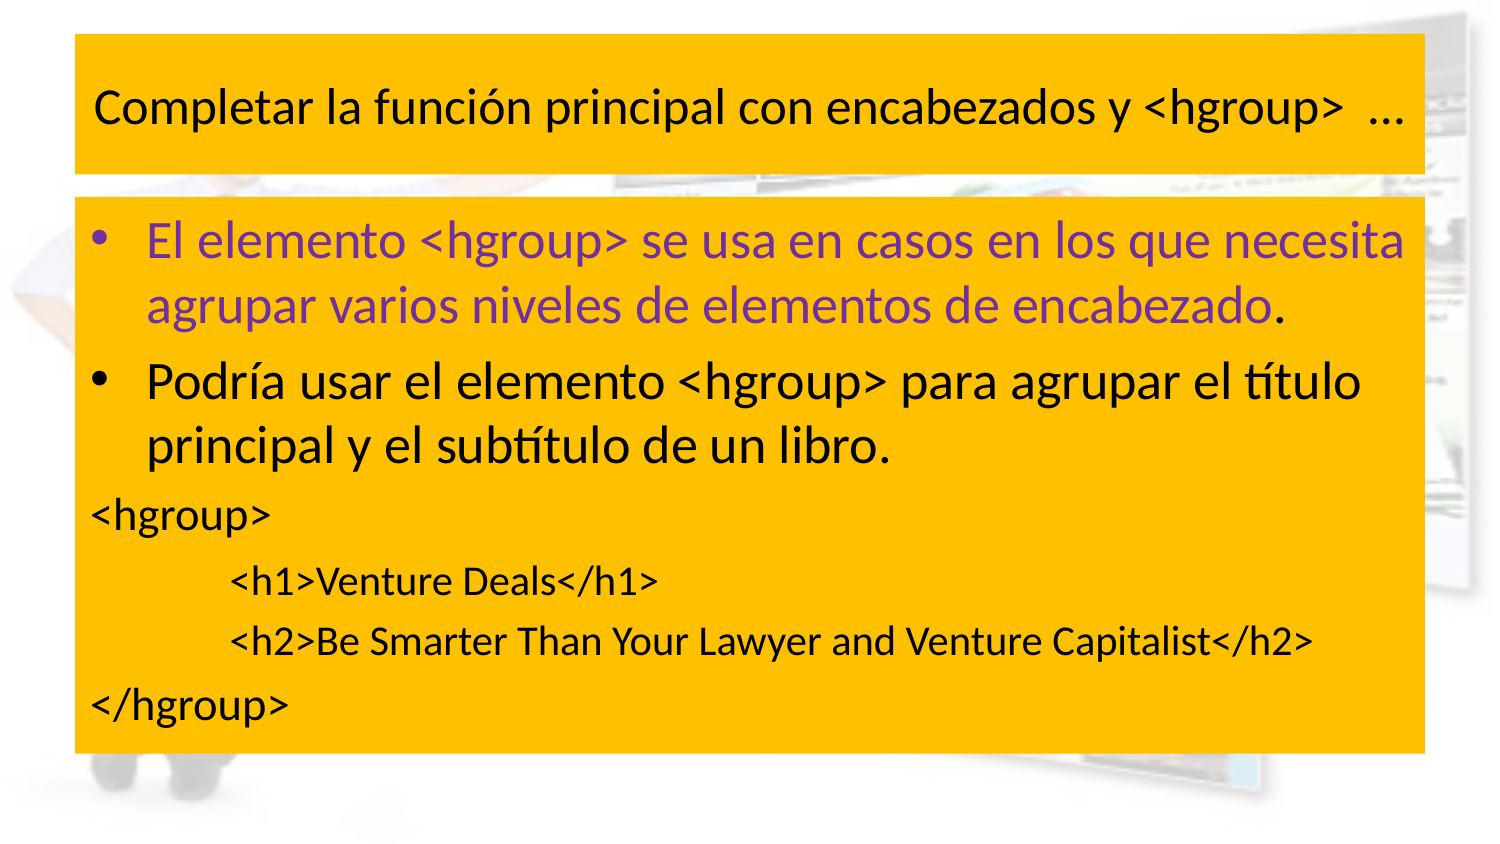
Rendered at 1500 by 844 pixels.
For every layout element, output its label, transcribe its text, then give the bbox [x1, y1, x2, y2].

title Completar la función principal con encabezados y <hgroup> … [75, 33, 1425, 175]
list El elemento <hgroup> se usa en casos en los que necesita agrupar varios niveles de elementos de encabezado. Podría usar el elemento <hgroup> para agrupar el título principal y el subtítulo de un libro. <hgroup> <h1>Venture Deals</h1> <h2>Be Smarter Than Your Lawyer and Venture Capitalist</h2> </hgroup> [75, 196, 1425, 754]
